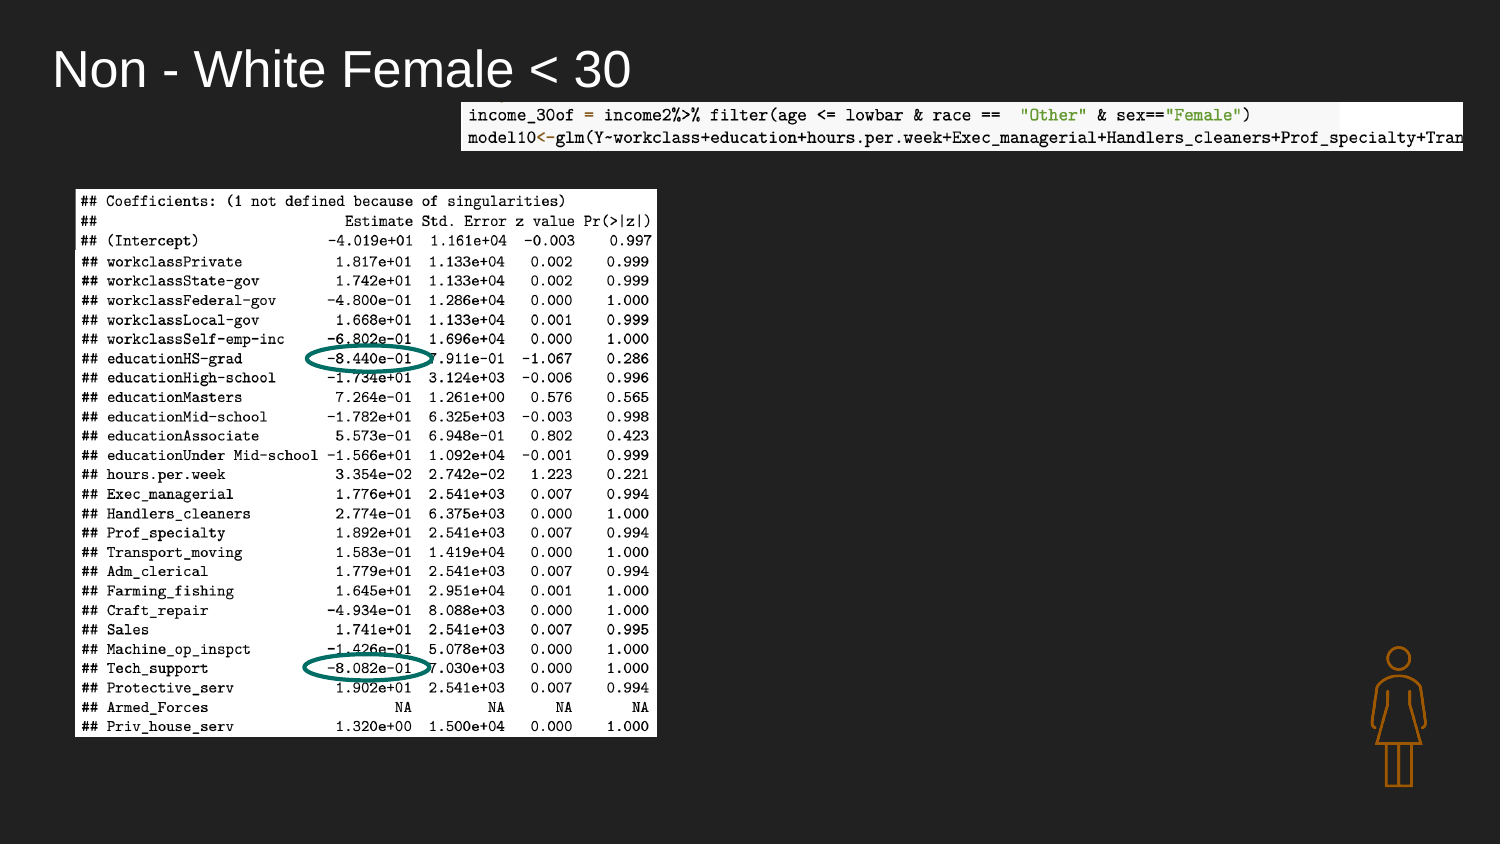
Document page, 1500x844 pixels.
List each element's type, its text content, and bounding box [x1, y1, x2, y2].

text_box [75, 189, 658, 738]
text_box Non - White Female < 30 [37, 20, 1435, 115]
picture [1322, 641, 1474, 792]
picture [461, 102, 1464, 152]
